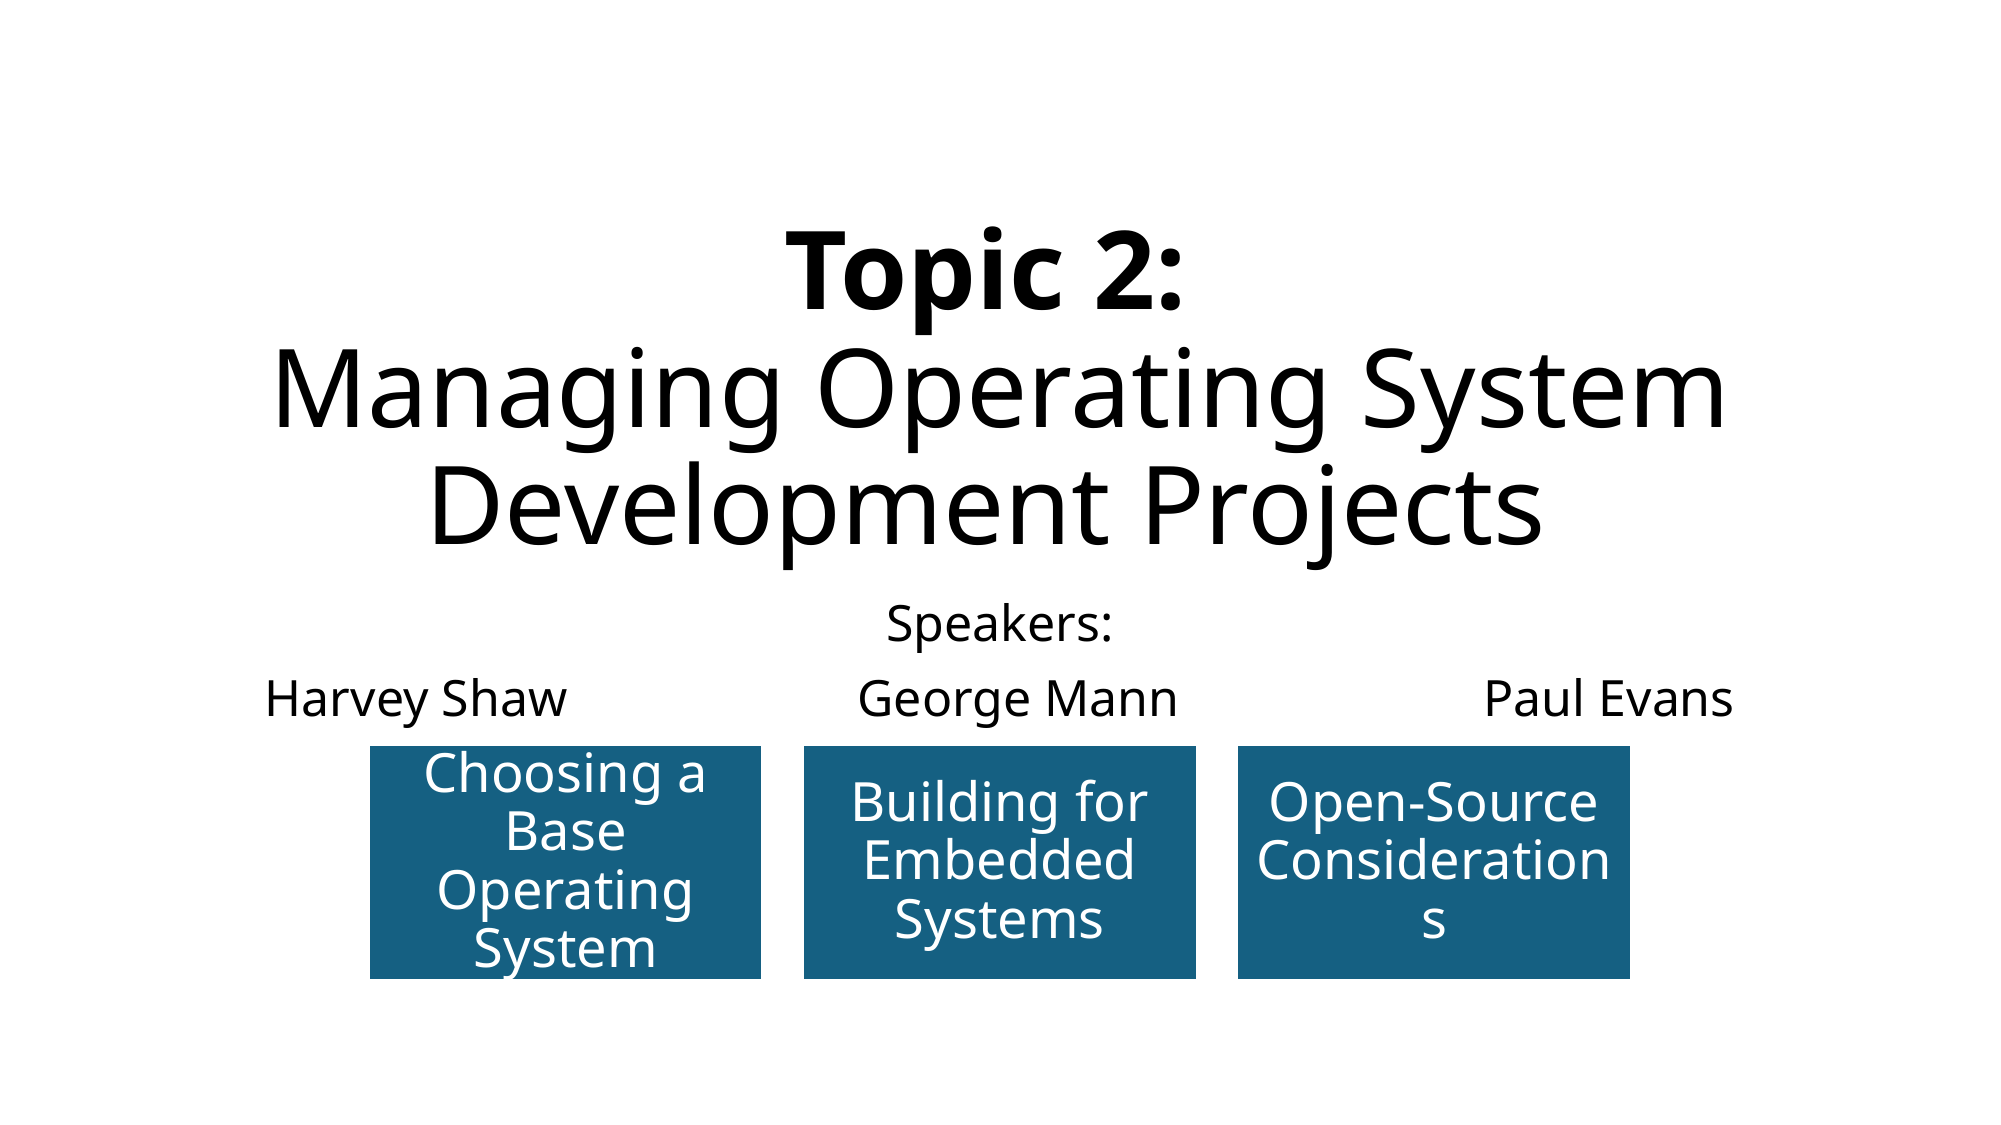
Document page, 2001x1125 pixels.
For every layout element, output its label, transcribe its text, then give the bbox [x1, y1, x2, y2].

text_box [367, 726, 1632, 999]
title Topic 2: Managing Operating System Development Projects [249, 184, 1750, 576]
subtitle Speakers: Harvey Shaw George Mann Paul Evans [191, 590, 1809, 863]
